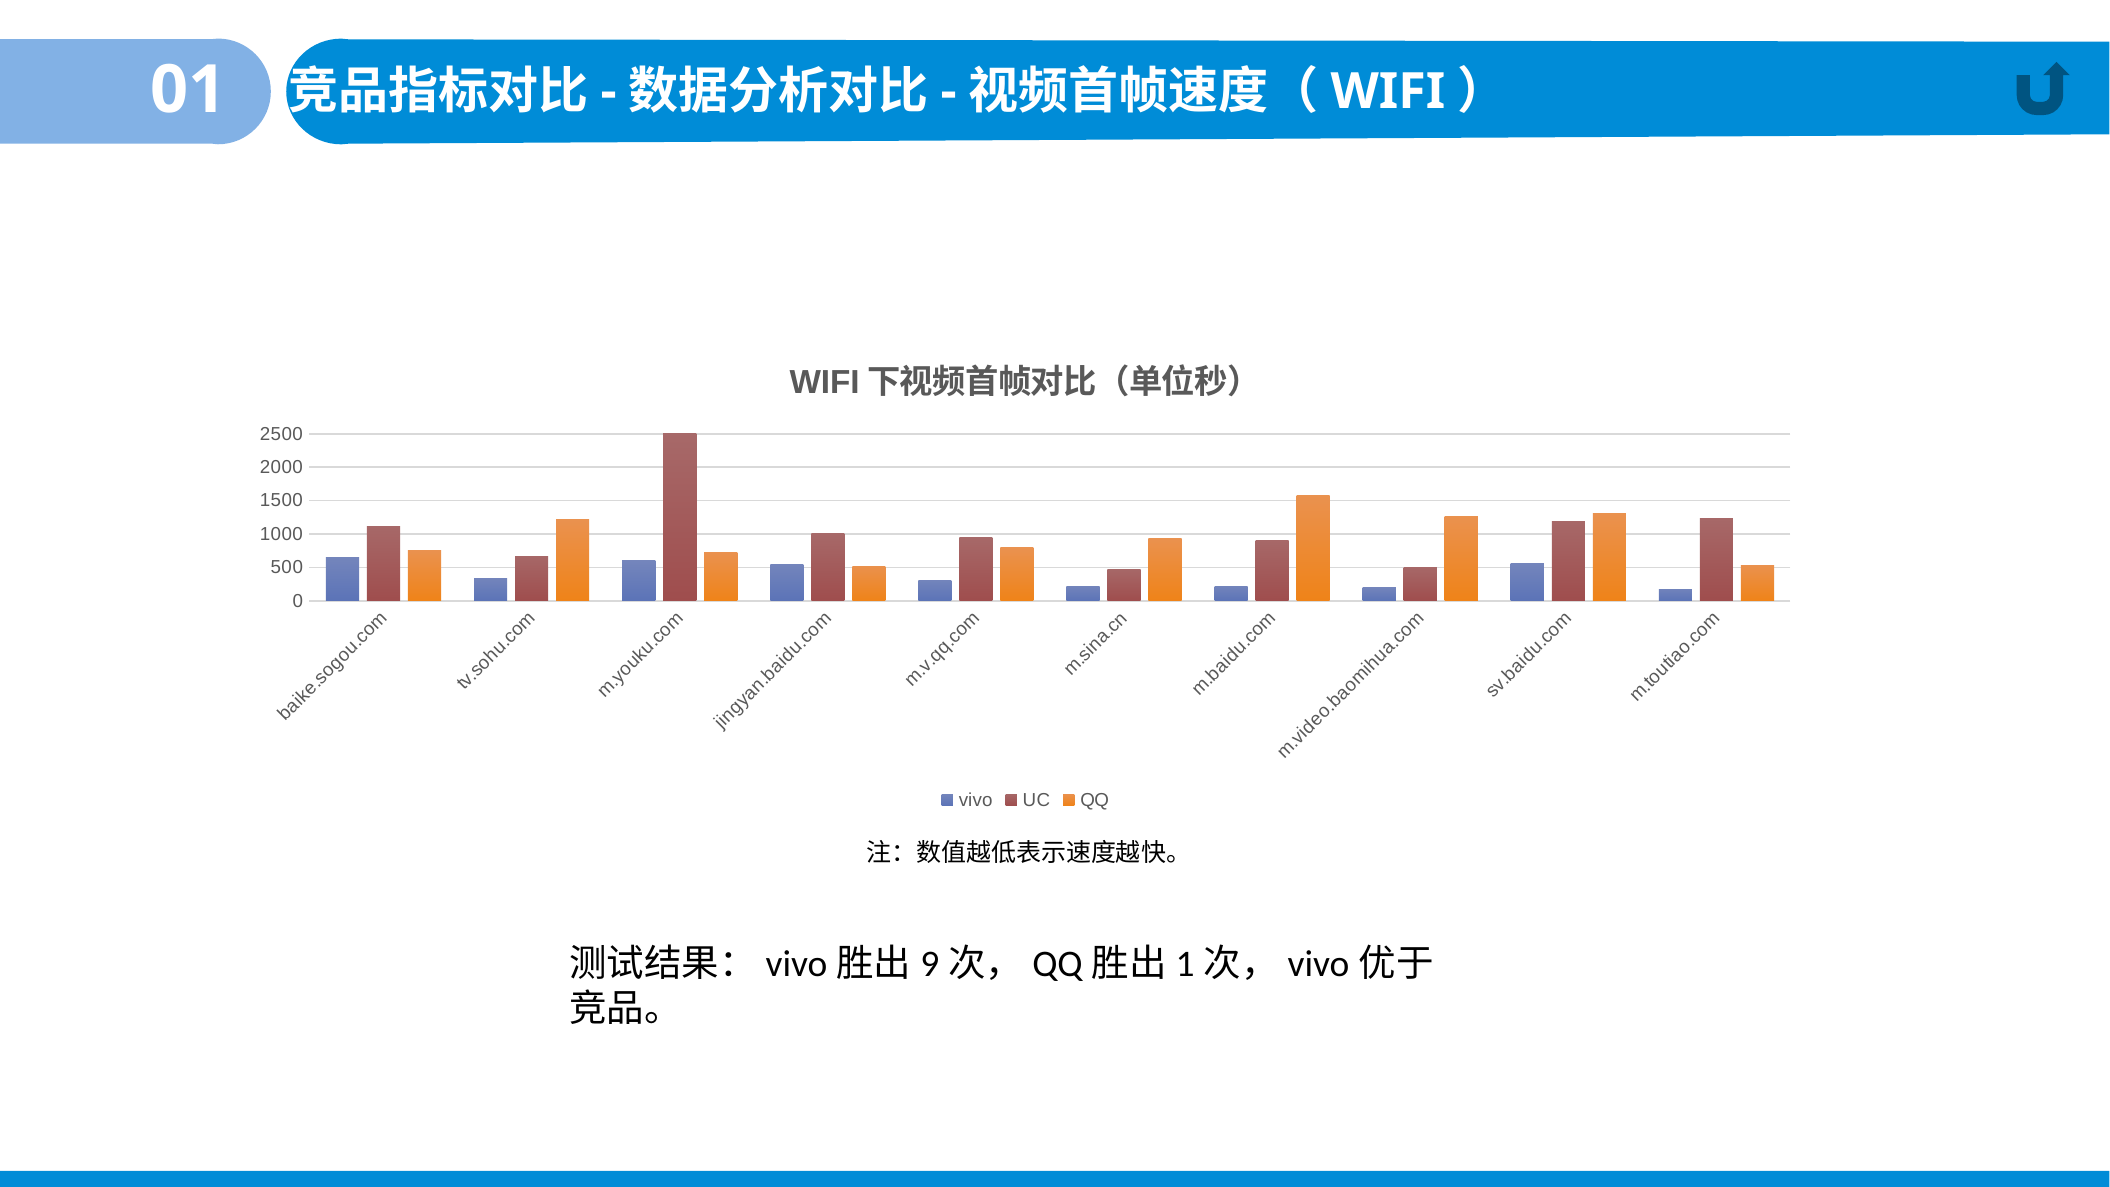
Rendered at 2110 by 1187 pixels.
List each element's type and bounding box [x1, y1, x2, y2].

text_box [0, 38, 2110, 1187]
chart [227, 328, 1823, 818]
